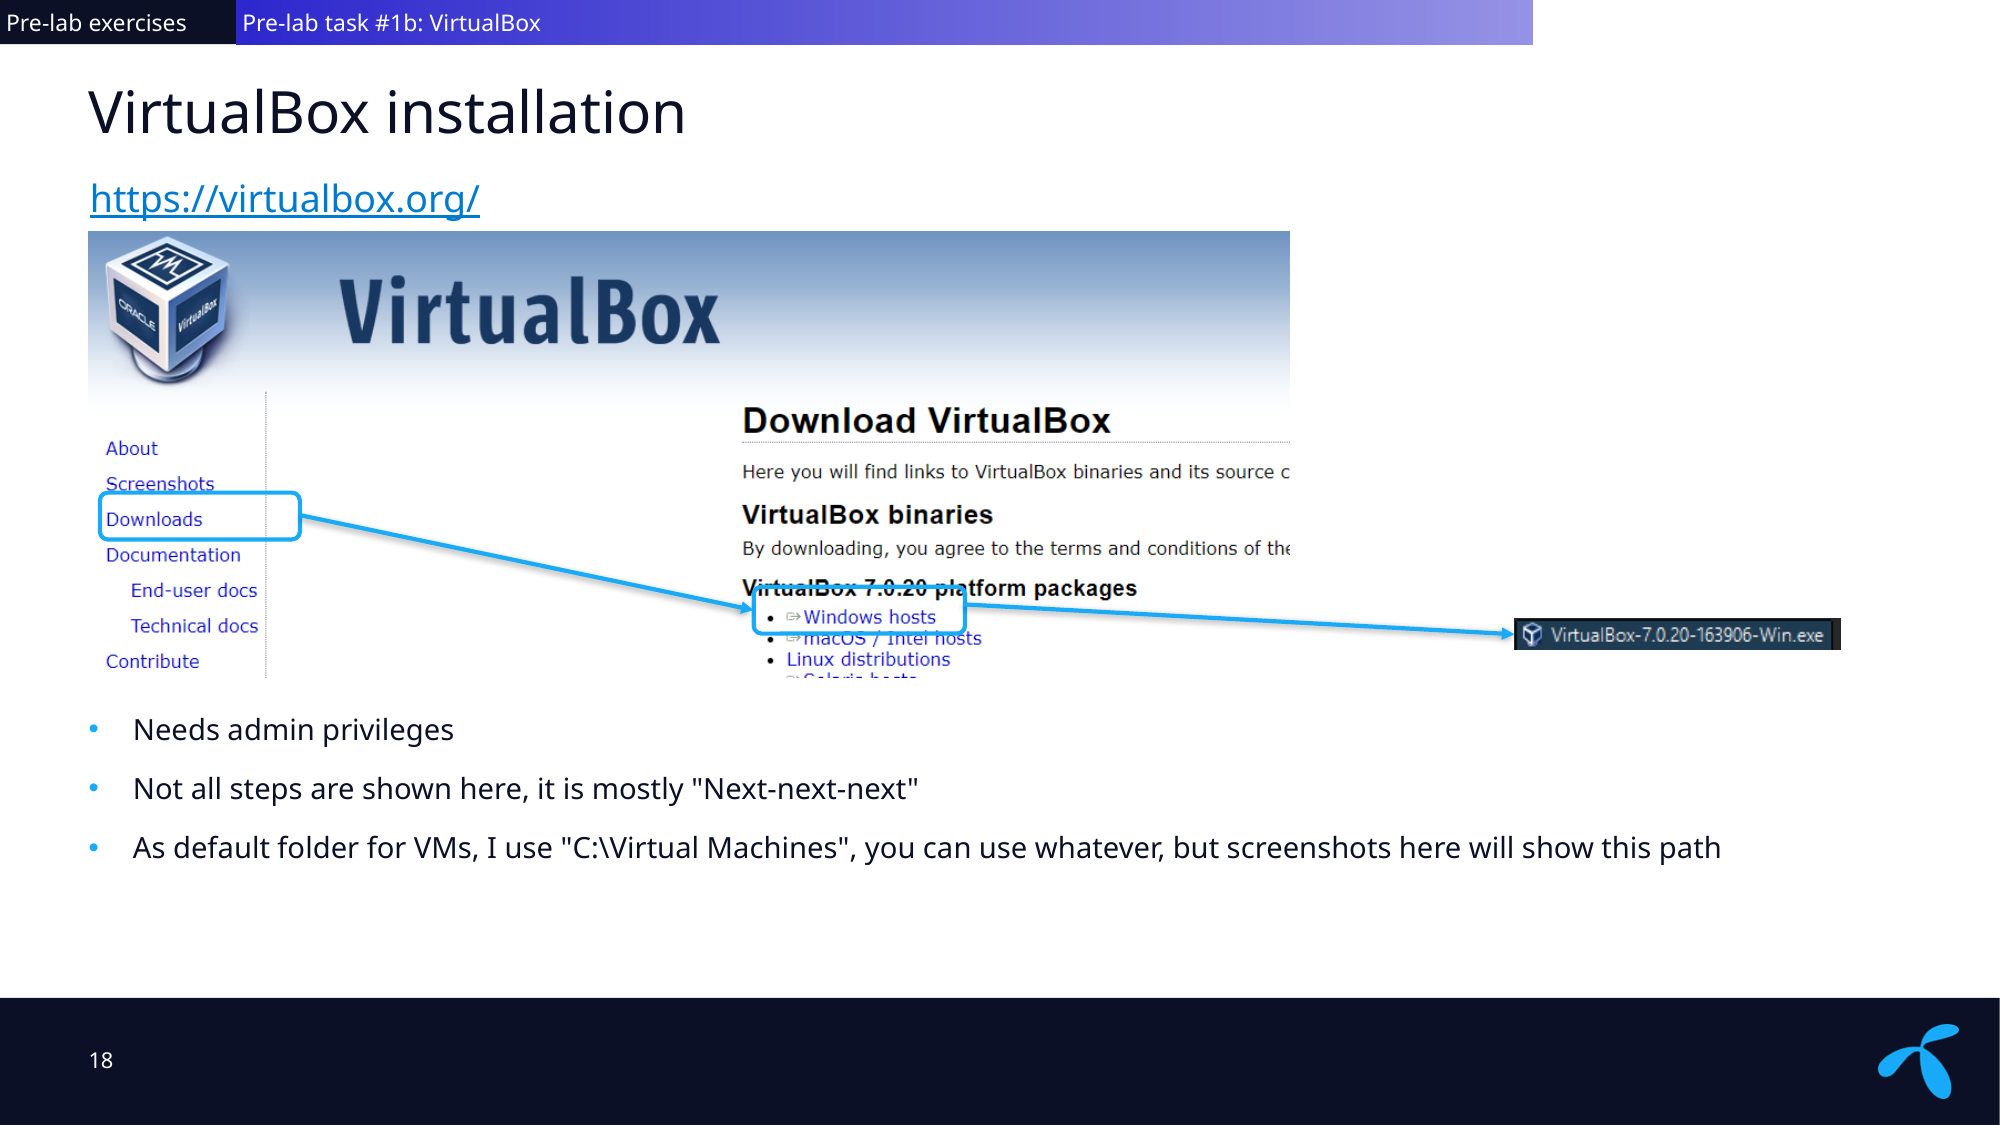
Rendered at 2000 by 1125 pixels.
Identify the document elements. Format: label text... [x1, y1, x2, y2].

list Needs admin privileges Not all steps are shown here, it is mostly "Next-next-next" As default folder for VMs, I use "C:\Virtual Machines", you can use whatever, but screenshots here will show this path [88, 677, 1911, 998]
slide_number 18 [88, 1024, 237, 1099]
text_box https://virtualbox.org/ [0, 162, 1003, 233]
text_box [963, 604, 1515, 635]
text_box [299, 514, 754, 611]
picture [88, 231, 1290, 678]
footer Pre-lab exercises [0, 0, 236, 45]
picture [1514, 618, 1842, 651]
picture [1878, 1024, 1959, 1099]
title VirtualBox installation [88, 70, 1911, 160]
text_box Pre-lab task #1b: VirtualBox [236, 0, 1533, 45]
